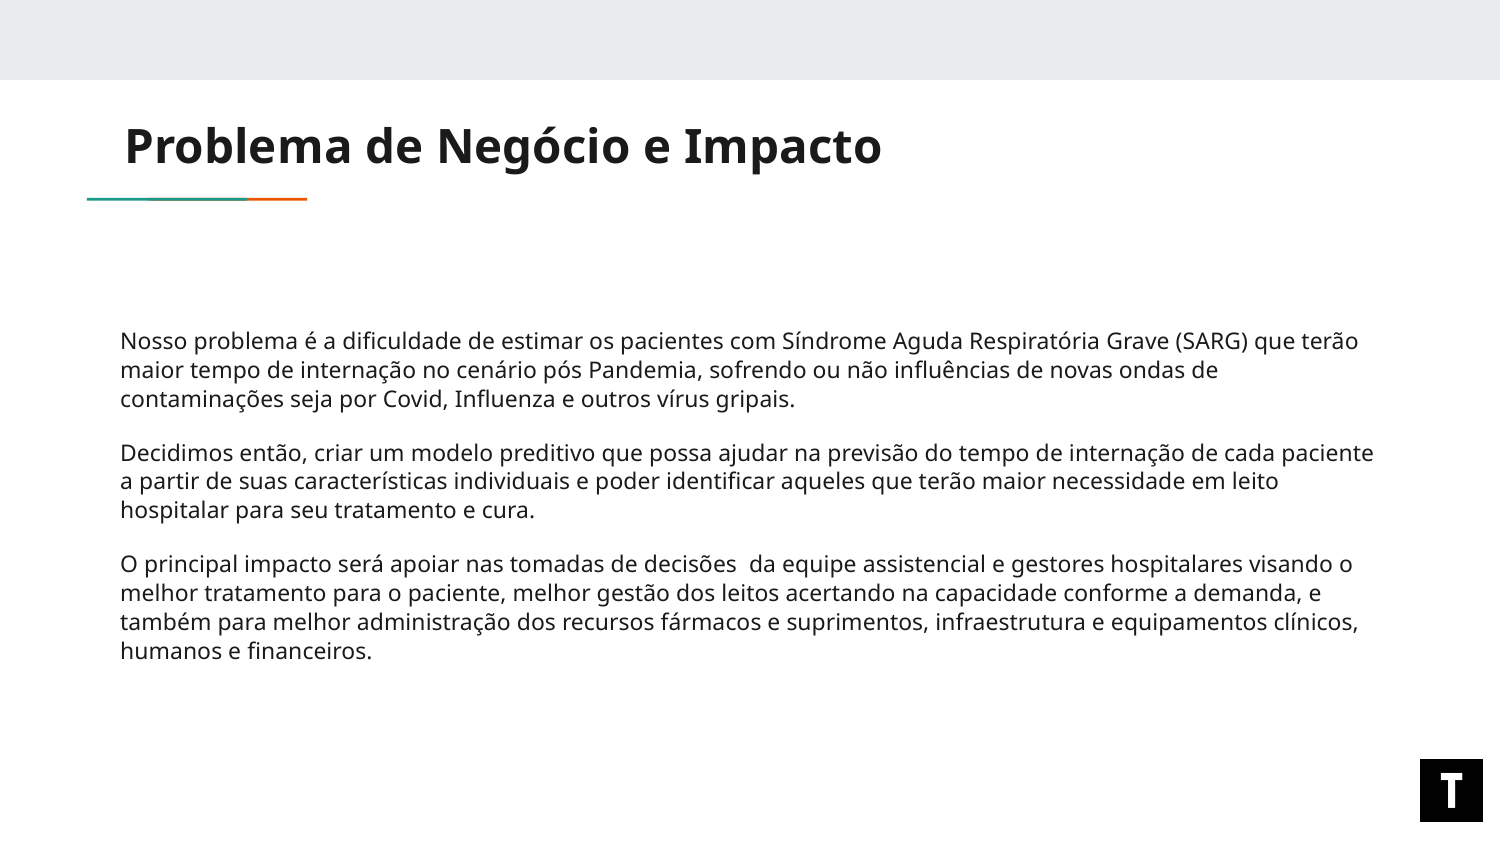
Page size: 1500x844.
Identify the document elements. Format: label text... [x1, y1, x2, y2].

title Problema de Negócio e Impacto [109, 100, 1371, 189]
list Nosso problema é a dificuldade de estimar os pacientes com Síndrome Aguda Respiratória Grave (SARG) que terão maior tempo de internação no cenário pós Pandemia, sofrendo ou não influências de novas ondas de contaminações seja por Covid, Influenza e outros vírus gripais. Decidimos então, criar um modelo preditivo que possa ajudar na previsão do tempo de internação de cada paciente a partir de suas características individuais e poder identificar aqueles que terão maior necessidade em leito hospitalar para seu tratamento e cura. O principal impacto será apoiar nas tomadas de decisões da equipe assistencial e gestores hospitalares visando o melhor tratamento para o paciente, melhor gestão dos leitos acertando na capacidade conforme a demanda, e também para melhor administração dos recursos fármacos e suprimentos, infraestrutura e equipamentos clínicos, humanos e financeiros. [105, 310, 1395, 745]
picture [1419, 759, 1483, 823]
